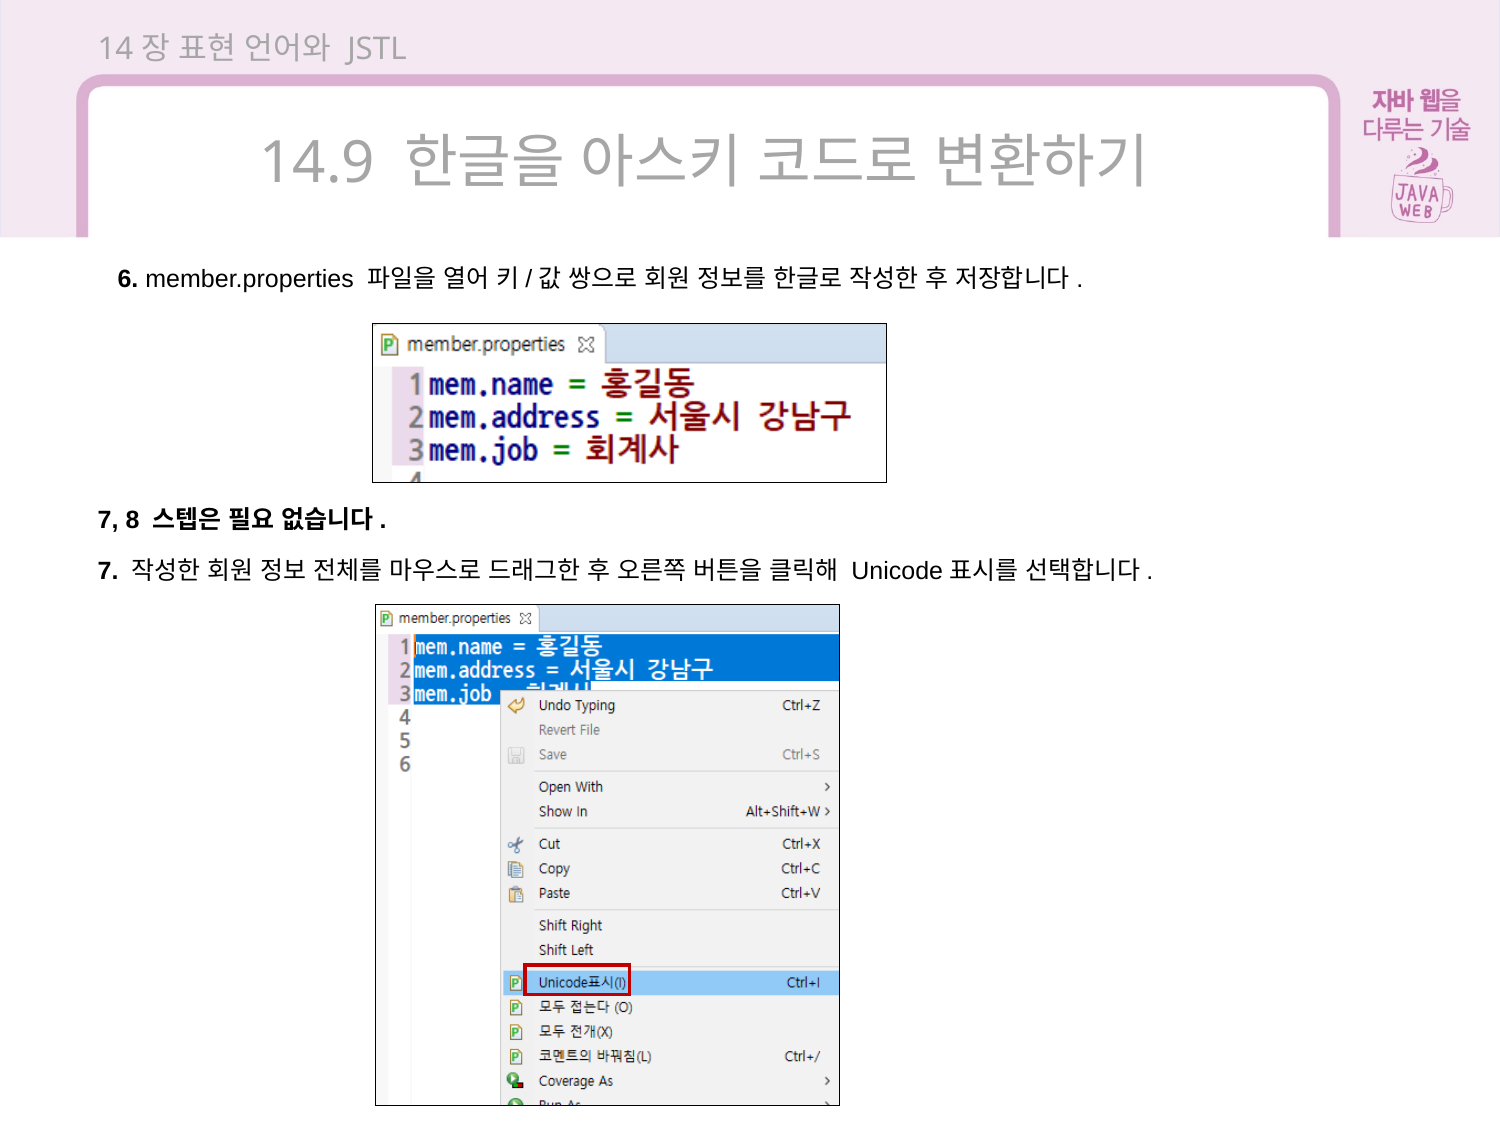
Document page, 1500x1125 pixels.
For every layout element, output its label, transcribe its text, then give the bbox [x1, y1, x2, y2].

picture [0, 0, 1500, 1125]
text_box 7, 8 스텝은 필요 없습니다. [82, 496, 1432, 542]
text_box 14장 표현 언어와 JSTL [82, 0, 1133, 74]
text_box 7. 작성한 회원 정보 전체를 마우스로 드래그한 후 오른쪽 버튼을 클릭해 Unicode표시를 선택합니다. [82, 547, 1432, 593]
text_box 14.9 한글을 아스키 코드로 변환하기 [178, 117, 1229, 202]
text_box 6. member.properties 파일을 열어 키/값 쌍으로 회원 정보를 한글로 작성한 후 저장합니다. [102, 255, 1342, 301]
